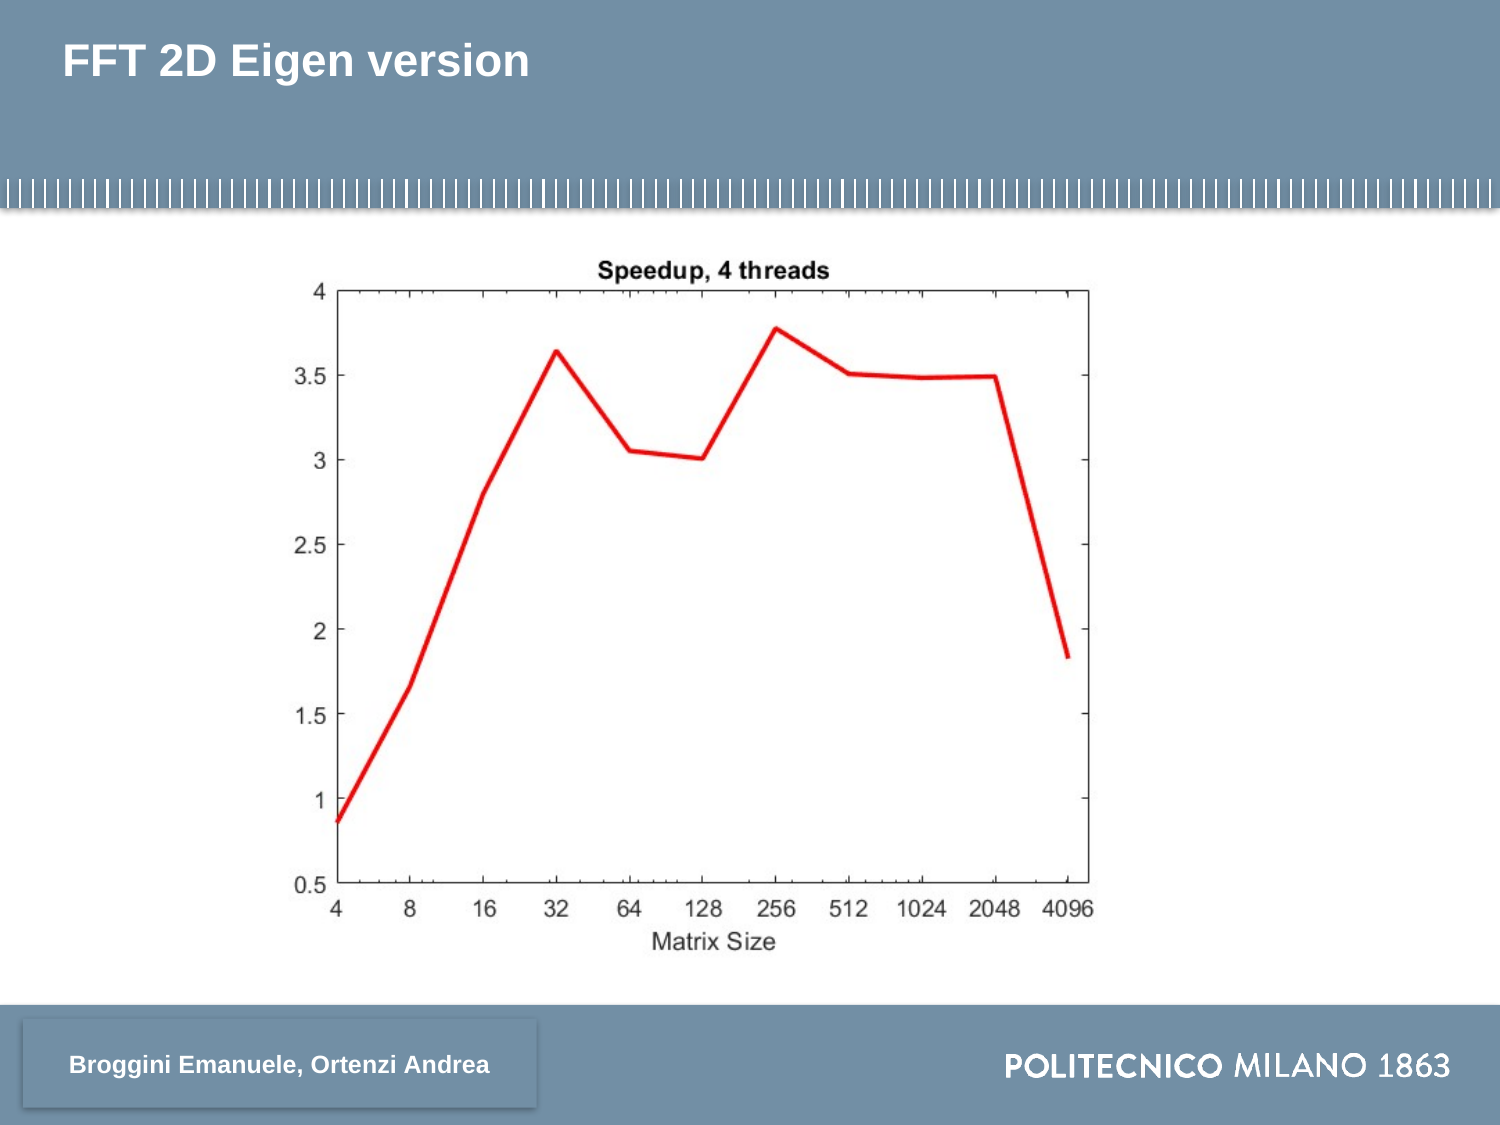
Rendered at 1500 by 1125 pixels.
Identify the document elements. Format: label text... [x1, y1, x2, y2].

picture [210, 236, 1182, 964]
text_box Broggini Emanuele, Ortenzi Andrea [22, 1018, 537, 1108]
title FFT 2D Eigen version [47, 22, 1455, 161]
picture [999, 1041, 1456, 1089]
